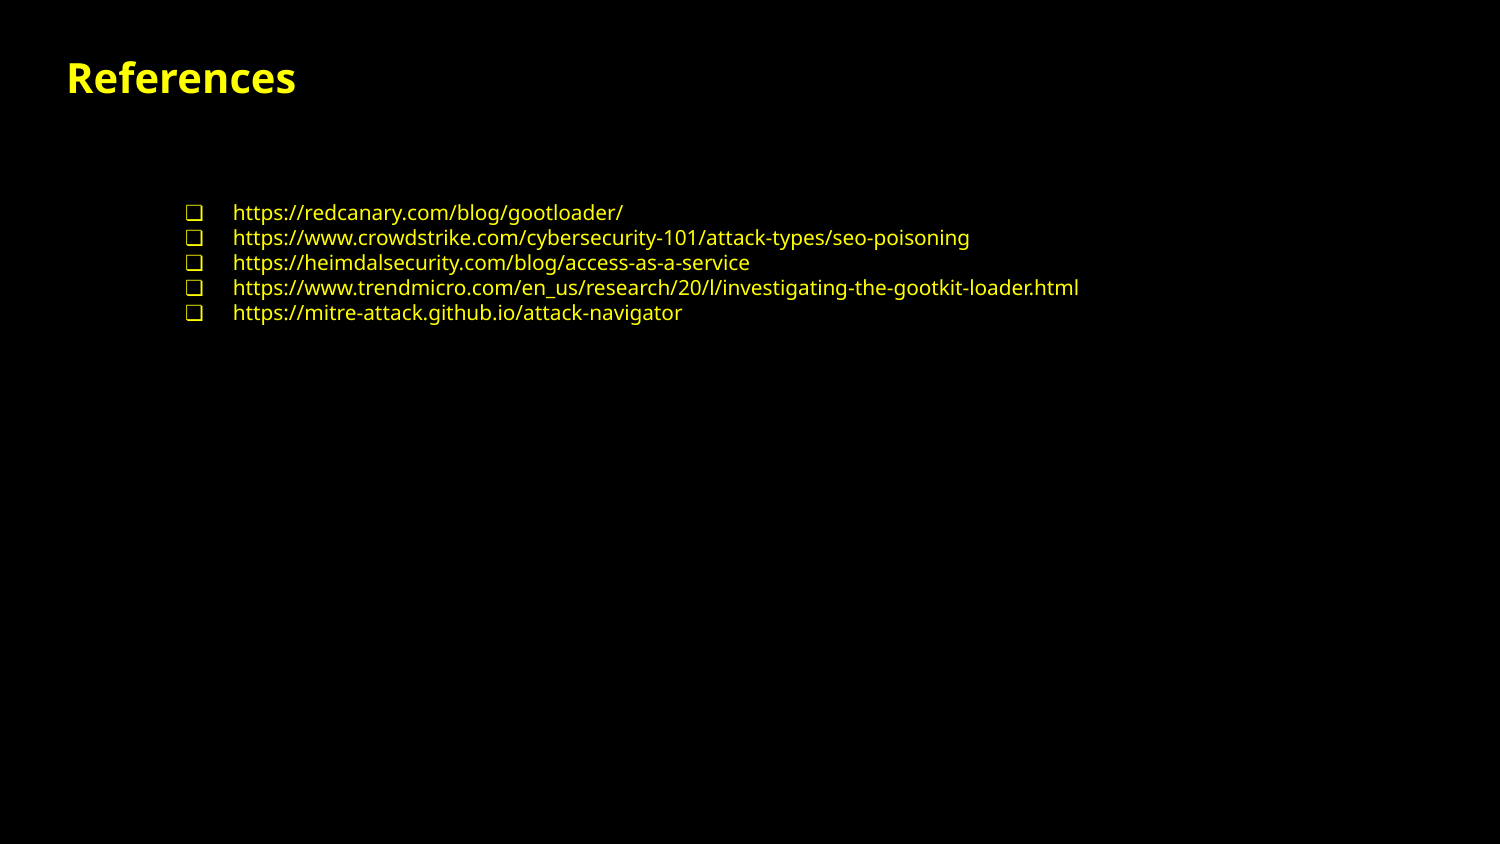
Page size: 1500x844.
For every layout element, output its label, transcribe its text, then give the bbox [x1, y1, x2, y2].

title References [51, 36, 1449, 142]
text_box https://redcanary.com/blog/gootloader/ https://www.crowdstrike.com/cybersecurity-101/attack-types/seo-poisoning https://heimdalsecurity.com/blog/access-as-a-service https://www.trendmicro.com/en_us/research/20/l/investigating-the-gootkit-loader.html https://mitre-attack.github.io/attack-navigator [142, 184, 1368, 765]
